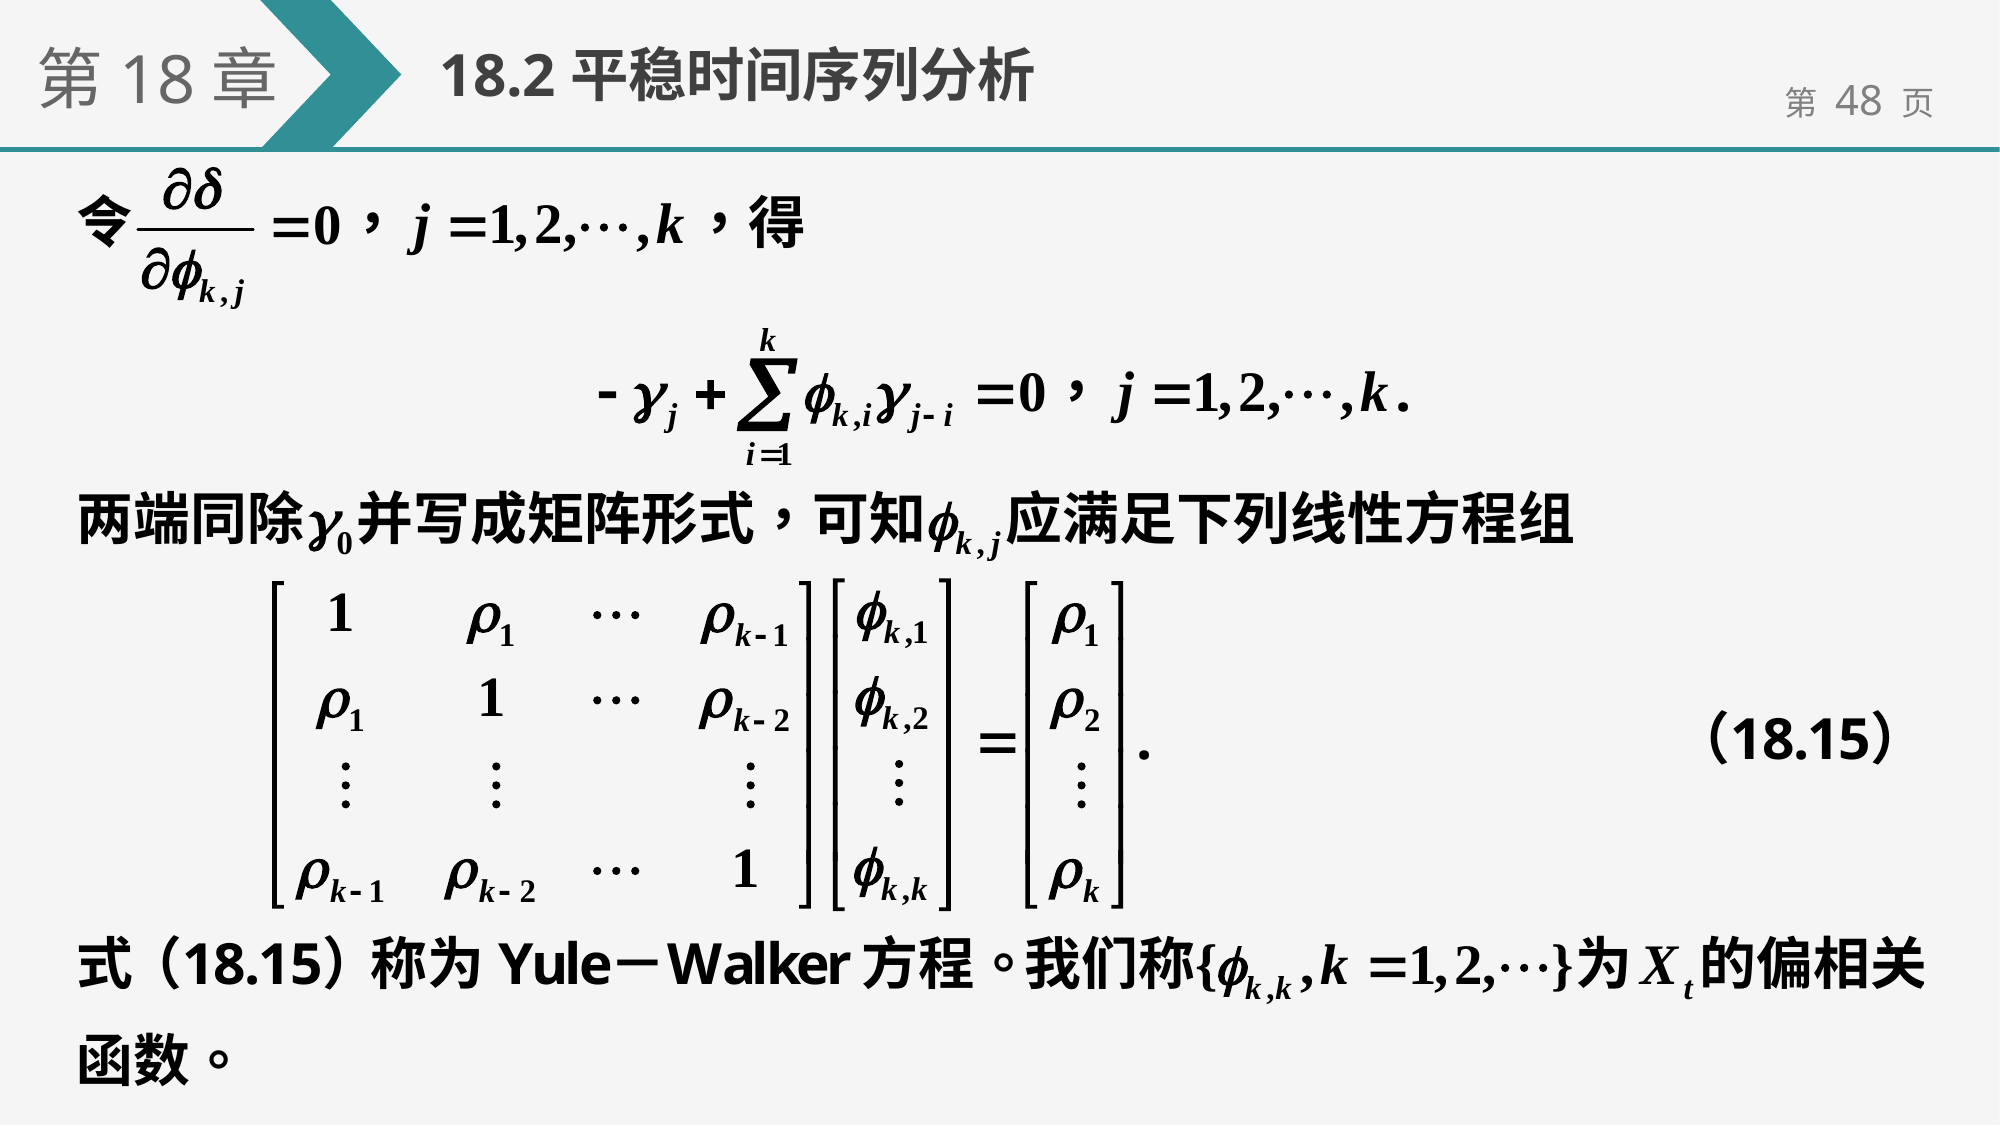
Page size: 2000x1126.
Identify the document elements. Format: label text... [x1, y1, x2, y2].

text_box [258, 0, 403, 148]
text_box 18.2平稳时间序列分析 [424, 31, 1804, 116]
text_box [76, 157, 1924, 1109]
text_box 第18章 [21, 29, 294, 125]
